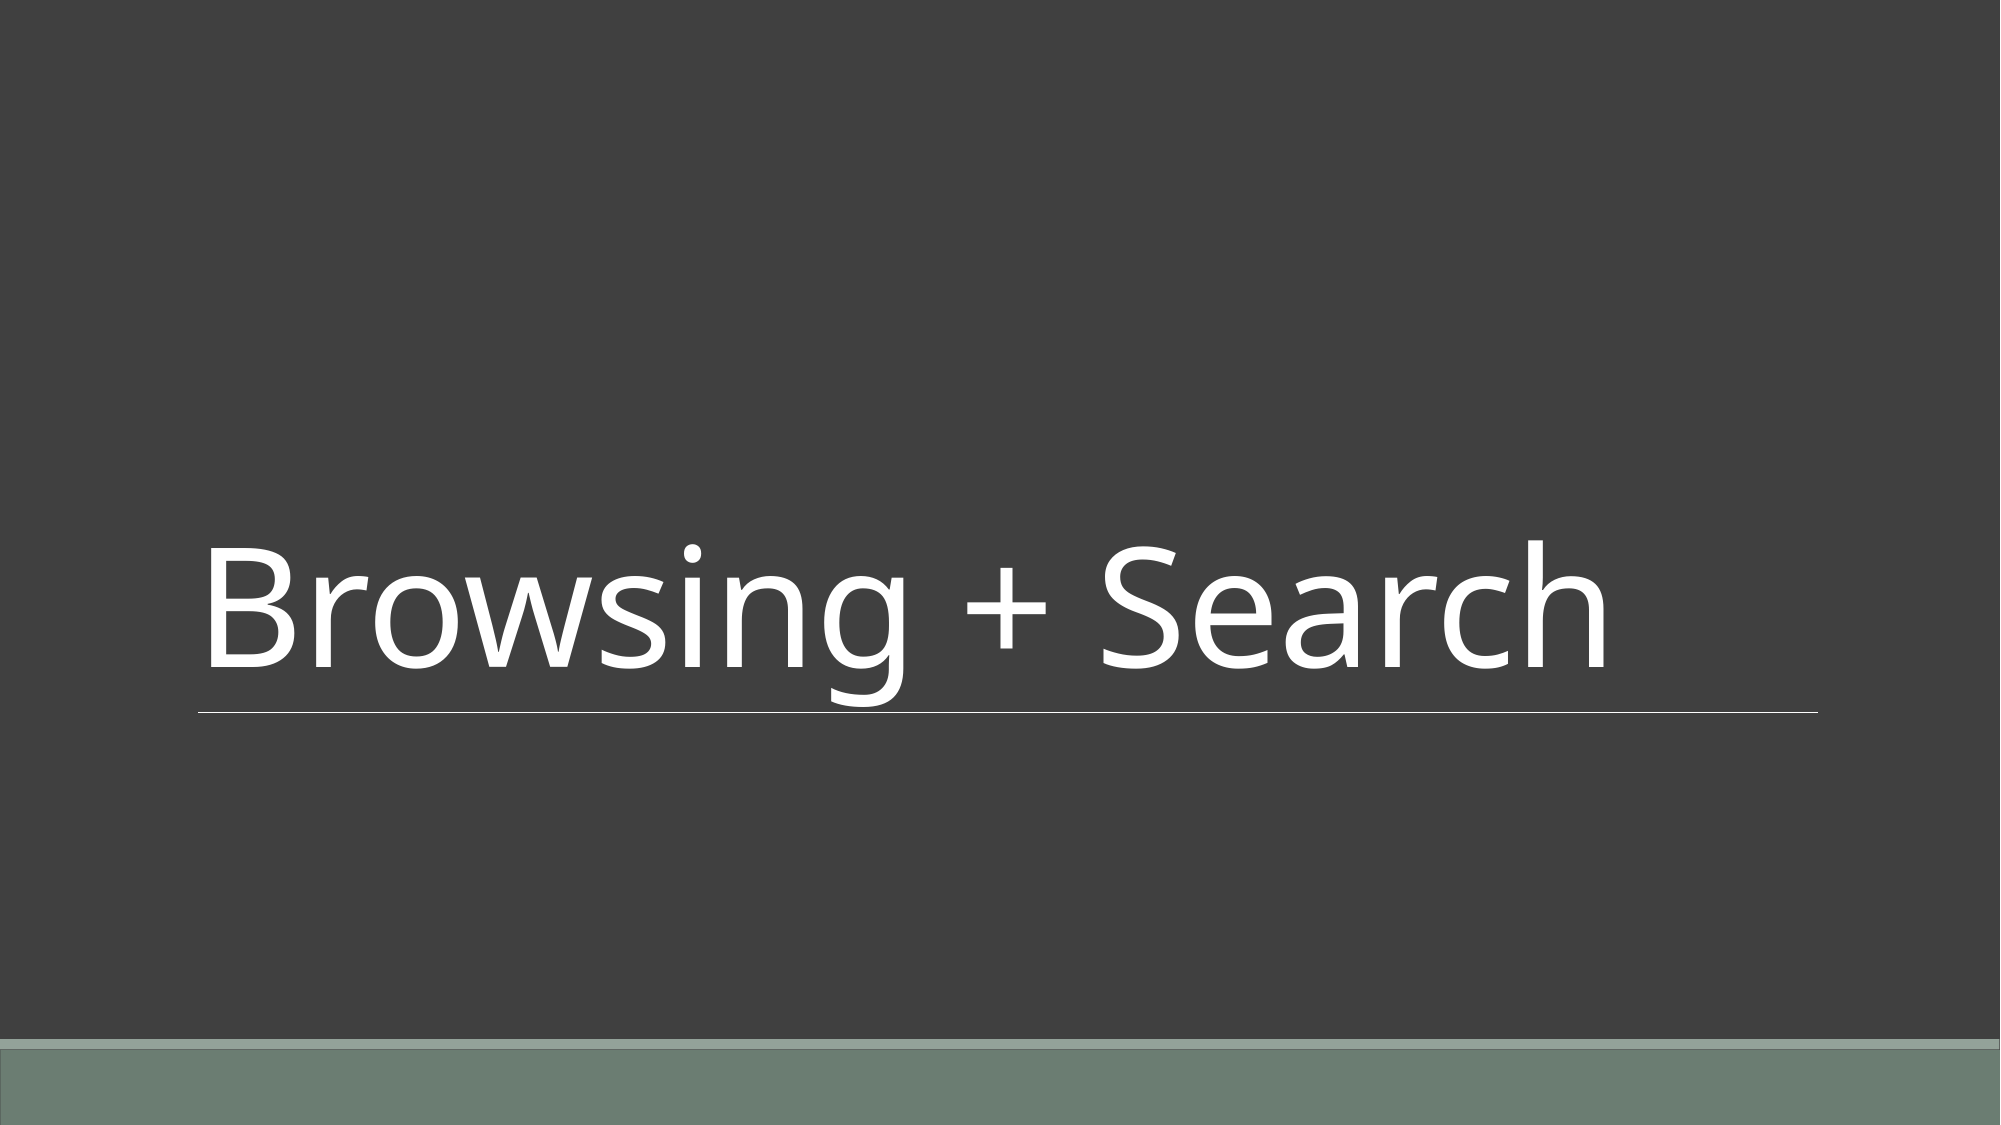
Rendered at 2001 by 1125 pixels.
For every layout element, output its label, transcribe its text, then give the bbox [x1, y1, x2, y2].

title Browsing + Search [180, 124, 1830, 710]
